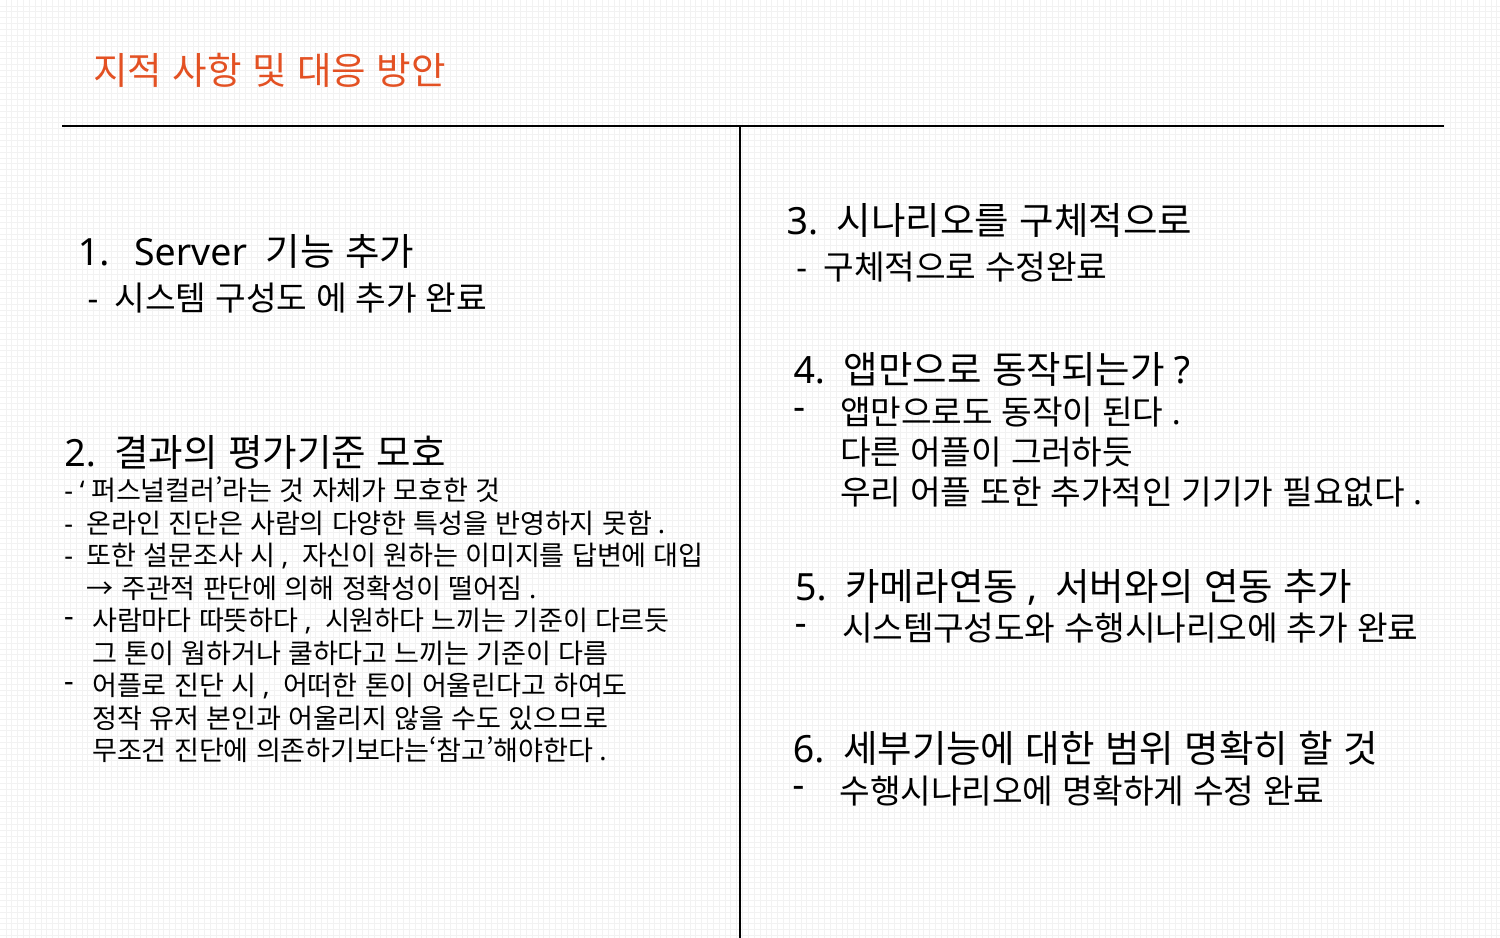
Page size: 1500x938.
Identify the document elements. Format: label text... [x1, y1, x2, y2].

text_box 5. 카메라연동, 서버와의 연동 추가 시스템구성도와 수행시나리오에 추가 완료 [780, 555, 1434, 655]
text_box 3. 시나리오를 구체적으로 - 구체적으로 수정완료 [771, 189, 1208, 295]
text_box 지적 사항 및 대응 방안 [78, 39, 462, 100]
text_box Server 기능 추가 - 시스템 구성도 에 추가 완료 [63, 220, 503, 326]
text_box 2. 결과의 평가기준 모호 - ‘퍼스널컬러’라는 것 자체가 모호한 것 - 온라인 진단은 사람의 다양한 특성을 반영하지 못함. - 또한 설문조사 시, 자신이 원하는 이미지를 답변에 대입 → 주관적 판단에 의해 정확성이 떨어짐. 사람마다 따뜻하다, 시원하다 느끼는 기준이 다르듯 그 톤이 웜하거나 쿨하다고 느끼는 기준이 다름 어플로 진단 시, 어떠한 톤이 어울린다고 하여도 정작 유저 본인과 어울리지 않을 수도 있으므로 무조건 진단에 의존하기보다는‘참고’해야한다. [49, 421, 719, 774]
text_box 4. 앱만으로 동작되는가? 앱만으로도 동작이 된다. 다른 어플이 그러하듯 우리 어플 또한 추가적인 기기가 필요없다. [778, 339, 1438, 519]
text_box 6. 세부기능에 대한 범위 명확히 할 것 수행시나리오에 명확하게 수정 완료 [778, 717, 1394, 818]
